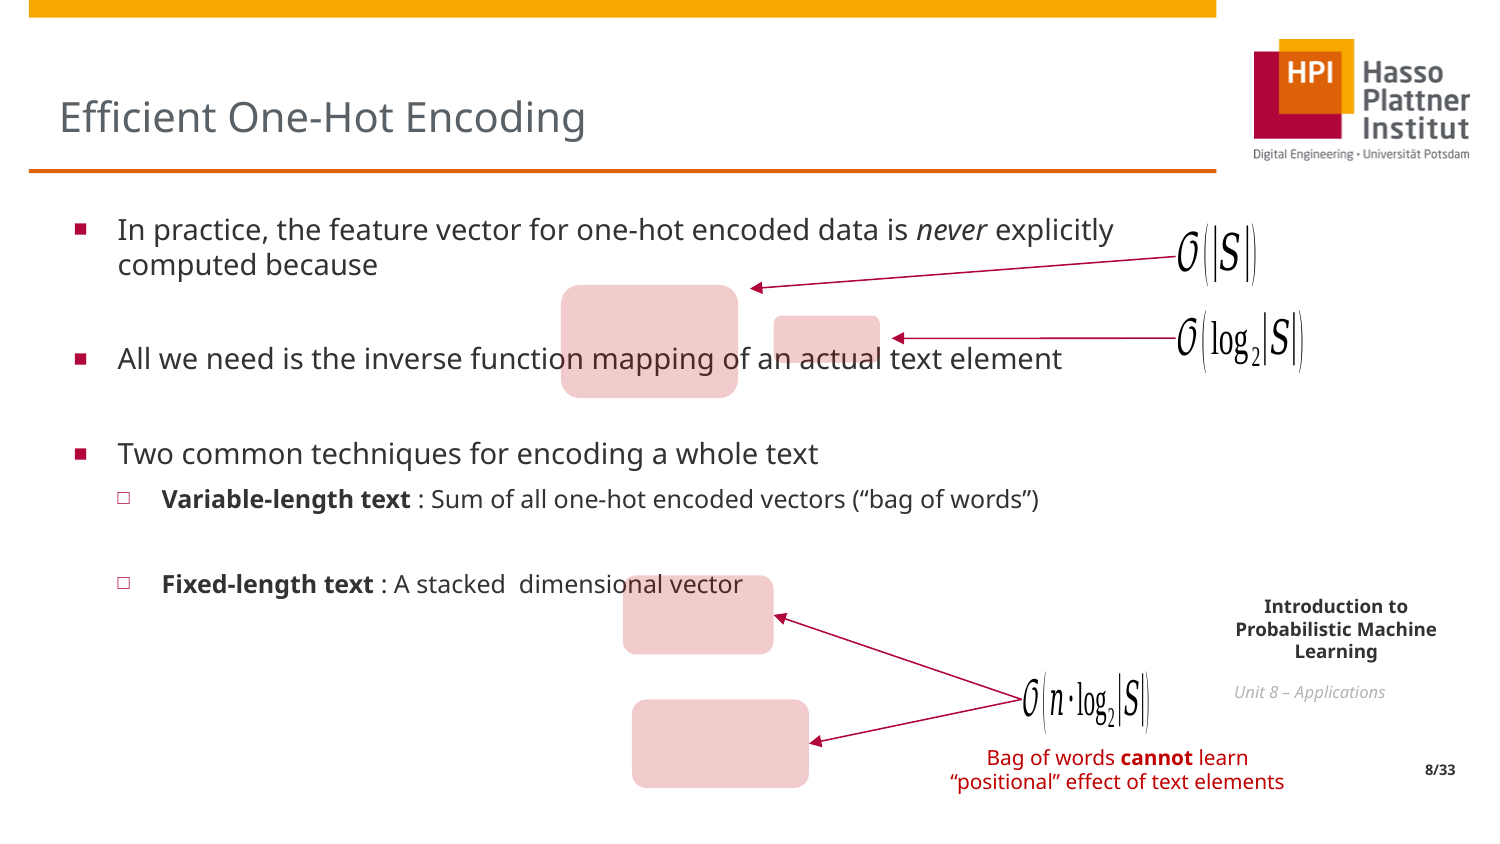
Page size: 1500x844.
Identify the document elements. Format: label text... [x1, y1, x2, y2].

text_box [749, 256, 1176, 289]
text_box [558, 282, 741, 401]
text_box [808, 699, 1022, 744]
text_box [629, 697, 812, 791]
title Efficient One-Hot Encoding [58, 17, 1187, 170]
text_box [620, 573, 776, 657]
text_box [771, 313, 882, 365]
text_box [773, 614, 1022, 700]
picture [1254, 39, 1470, 161]
text_box Bag of words cannot learn “positional” effect of text elements [962, 734, 1273, 804]
